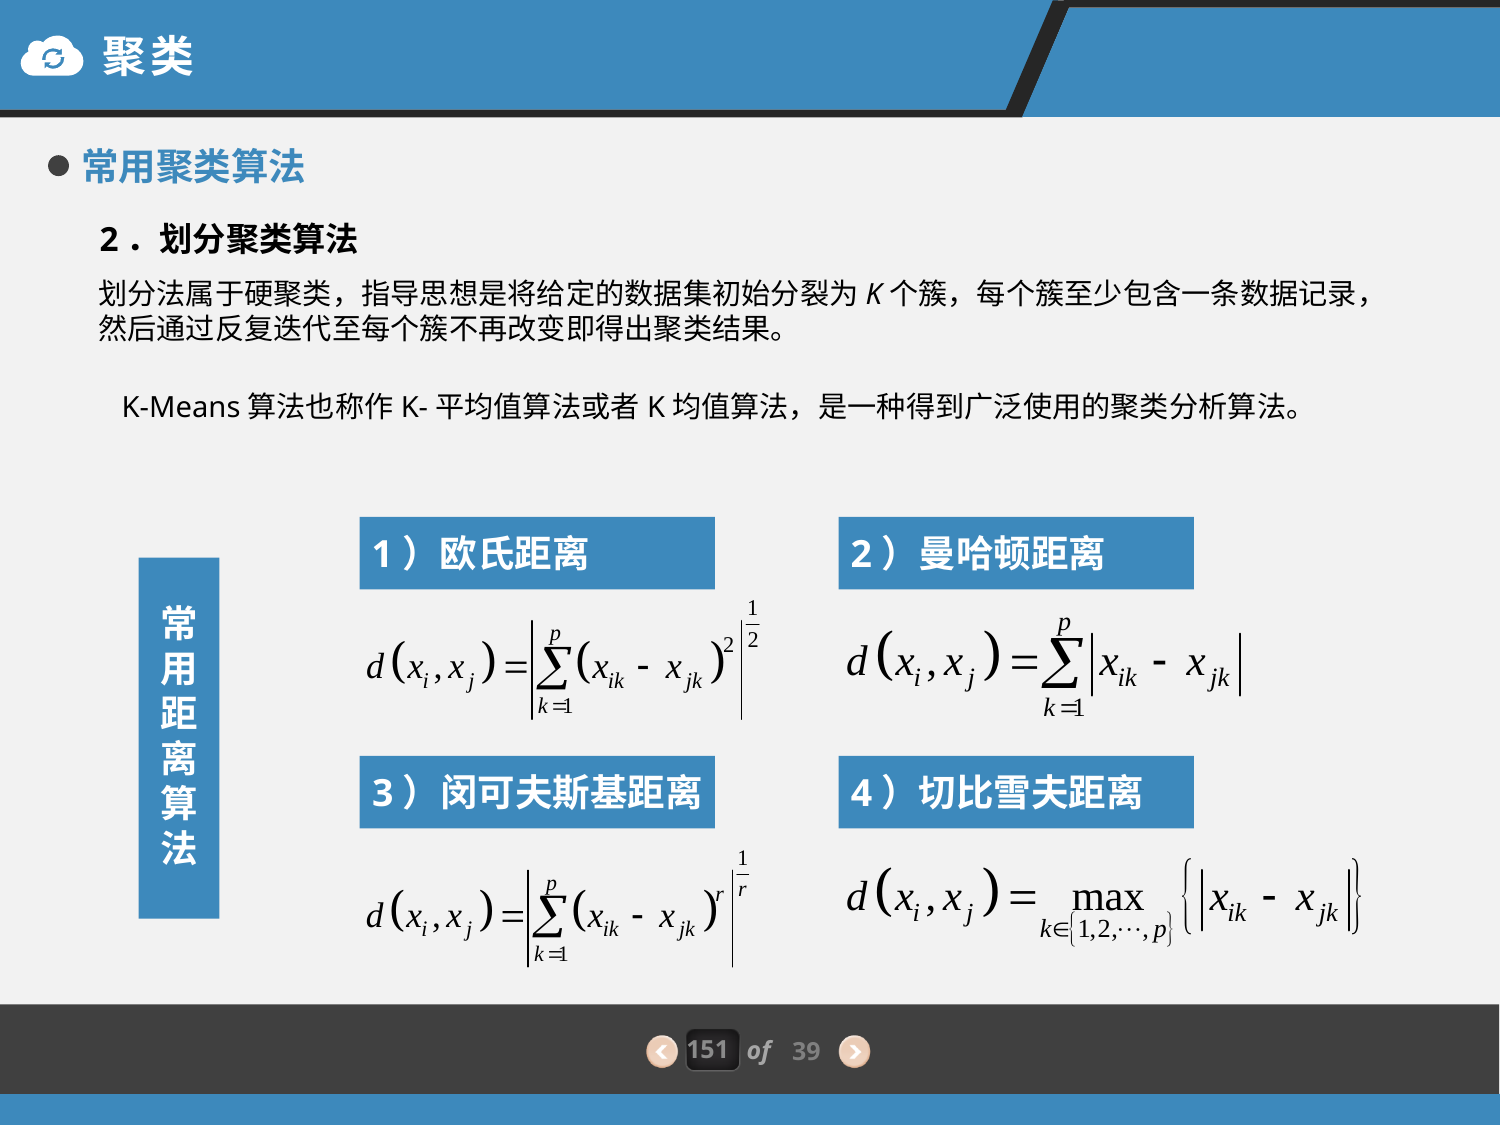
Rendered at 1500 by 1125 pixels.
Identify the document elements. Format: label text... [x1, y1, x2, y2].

text_box [138, 878, 220, 920]
text_box 2．划分聚类算法 [84, 210, 374, 266]
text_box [0, 0, 1500, 118]
text_box 划分法属于硬聚类，指导思想是将给定的数据集初始分裂为K个簇，每个簇至少包含一条数据记录，然后通过反复迭代至每个簇不再改变即得出聚类结果。 [83, 267, 1409, 353]
text_box [359, 822, 716, 829]
text_box [359, 755, 716, 761]
text_box 常用聚类算法 [66, 135, 322, 196]
text_box [138, 557, 220, 592]
text_box 39 [777, 1028, 836, 1073]
picture [644, 1033, 679, 1069]
text_box 常用距离算法 [138, 592, 220, 878]
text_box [359, 839, 758, 976]
text_box 151 [394, 1020, 745, 1081]
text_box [838, 601, 1253, 729]
text_box K-Means算法也称作K-平均值算法或者K均值算法，是一种得到广泛使用的聚类分析算法。 [99, 380, 1408, 431]
text_box of [745, 1027, 786, 1072]
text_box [359, 588, 767, 728]
picture [683, 1025, 744, 1076]
text_box [838, 755, 1195, 829]
text_box 1）欧氏距离 [356, 522, 605, 583]
text_box [0, 1003, 1500, 1095]
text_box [838, 854, 1378, 955]
text_box 2）曼哈顿距离 [835, 522, 1121, 583]
text_box [838, 516, 1195, 590]
picture [837, 1033, 872, 1069]
text_box [0, 1095, 1500, 1125]
text_box [359, 516, 716, 588]
text_box 4）切比雪夫距离 [836, 761, 1159, 822]
text_box [47, 154, 71, 178]
text_box 3）闵可夫斯基距离 [357, 761, 718, 822]
